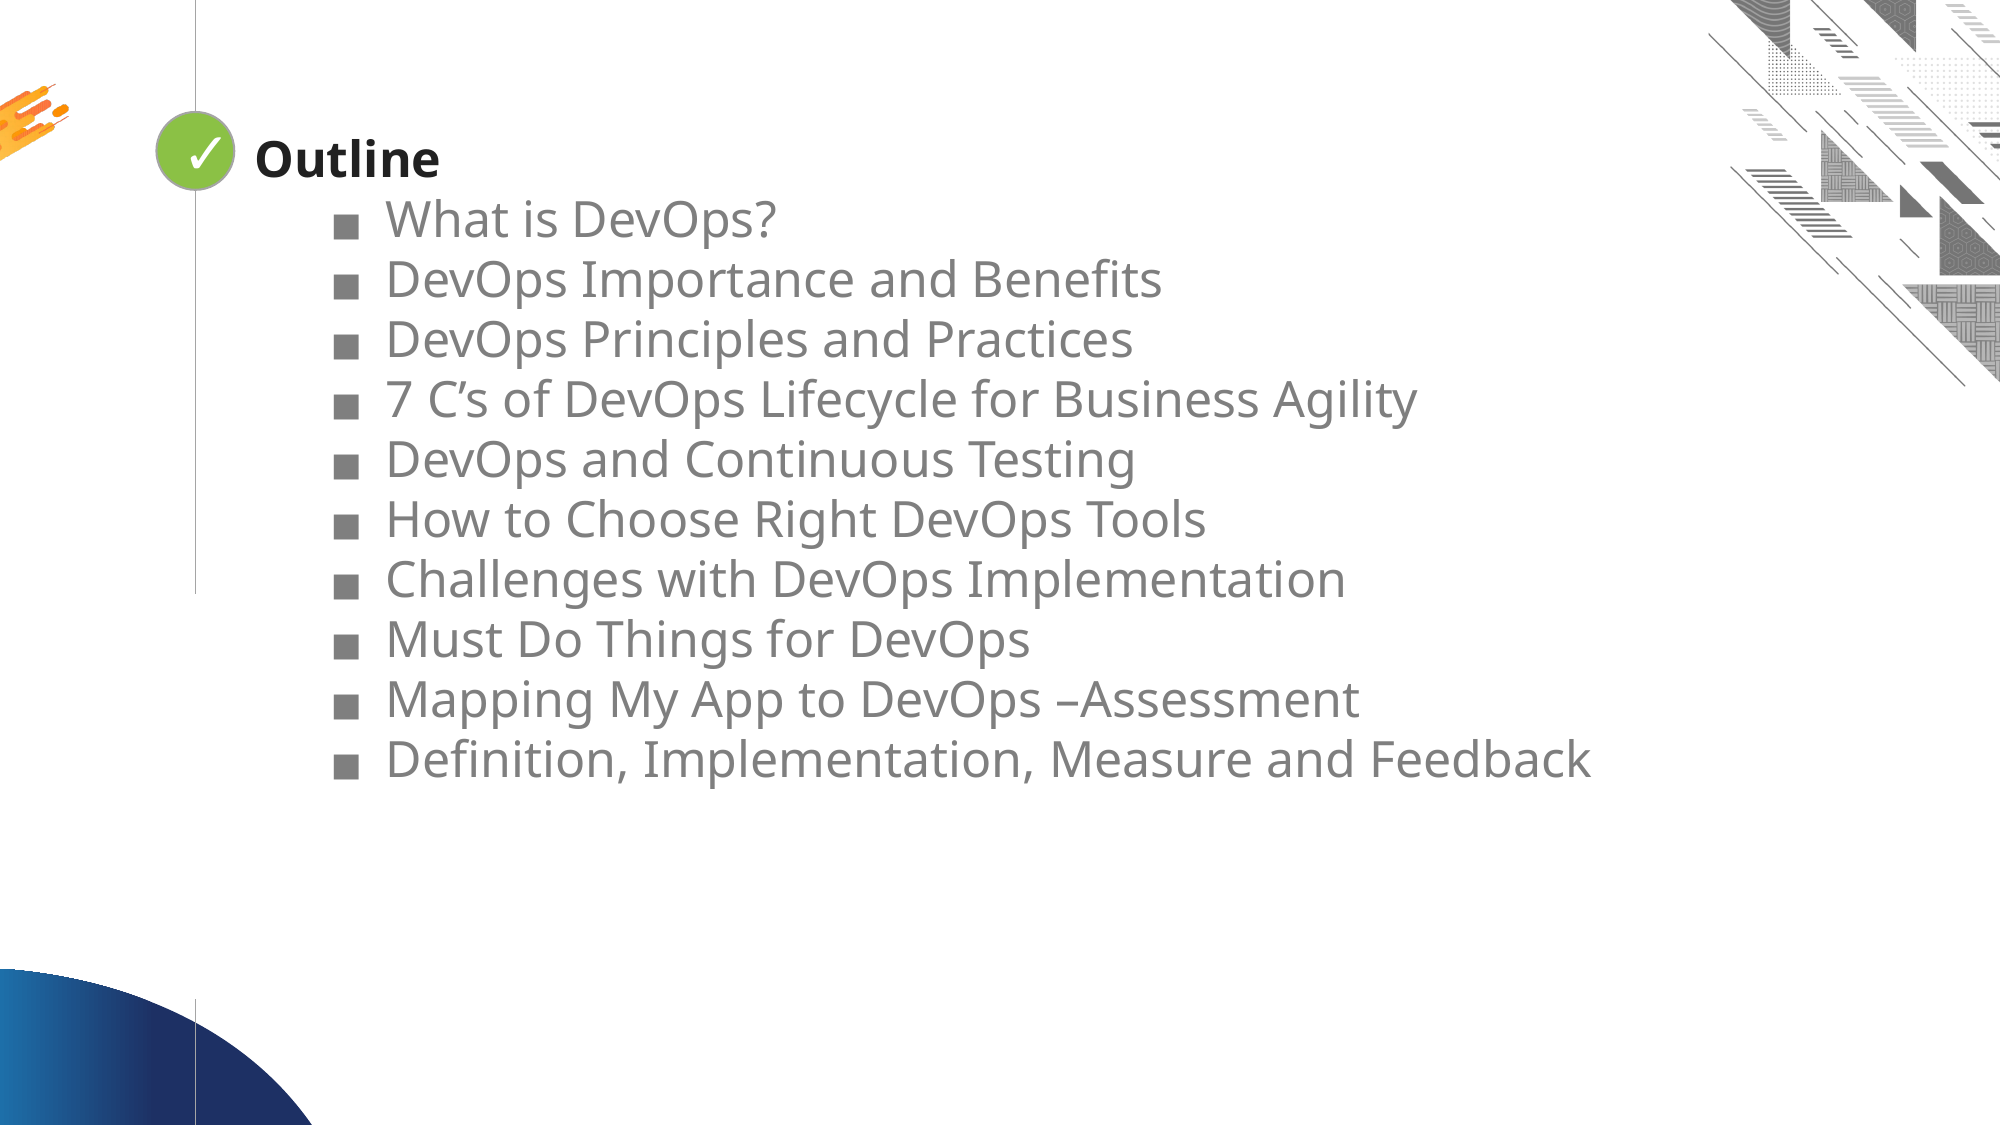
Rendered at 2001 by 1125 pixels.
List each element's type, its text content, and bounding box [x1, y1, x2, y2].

text_box ✓ [156, 112, 235, 190]
text_box Outline What is DevOps? DevOps Importance and Benefits DevOps Principles and Practices 7 C’s of DevOps Lifecycle for Business Agility DevOps and Continuous Testing How to Choose Right DevOps Tools Challenges with DevOps Implementation Must Do Things for DevOps Mapping My App to DevOps –Assessment Definition, Implementation, Measure and Feedback [239, 120, 1834, 795]
picture [1709, 0, 2000, 490]
picture [0, 65, 90, 193]
